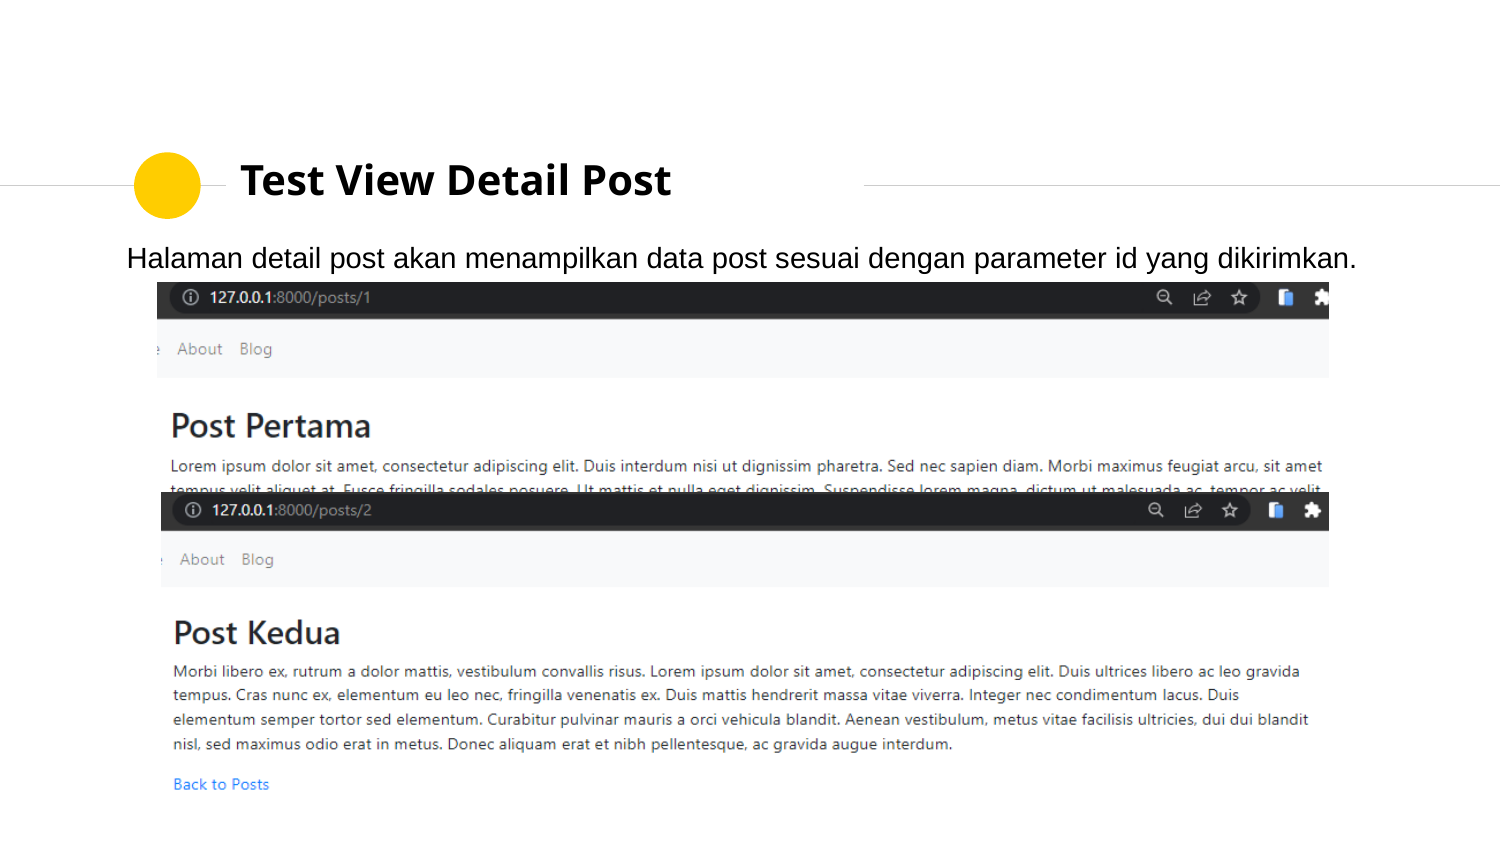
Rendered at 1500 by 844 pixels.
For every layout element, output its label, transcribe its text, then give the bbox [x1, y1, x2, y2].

picture [157, 282, 1329, 802]
title Test View Detail Post [225, 138, 862, 210]
text_box Halaman detail post akan menampilkan data post sesuai dengan parameter id yang dikirimkan. [111, 232, 1375, 283]
